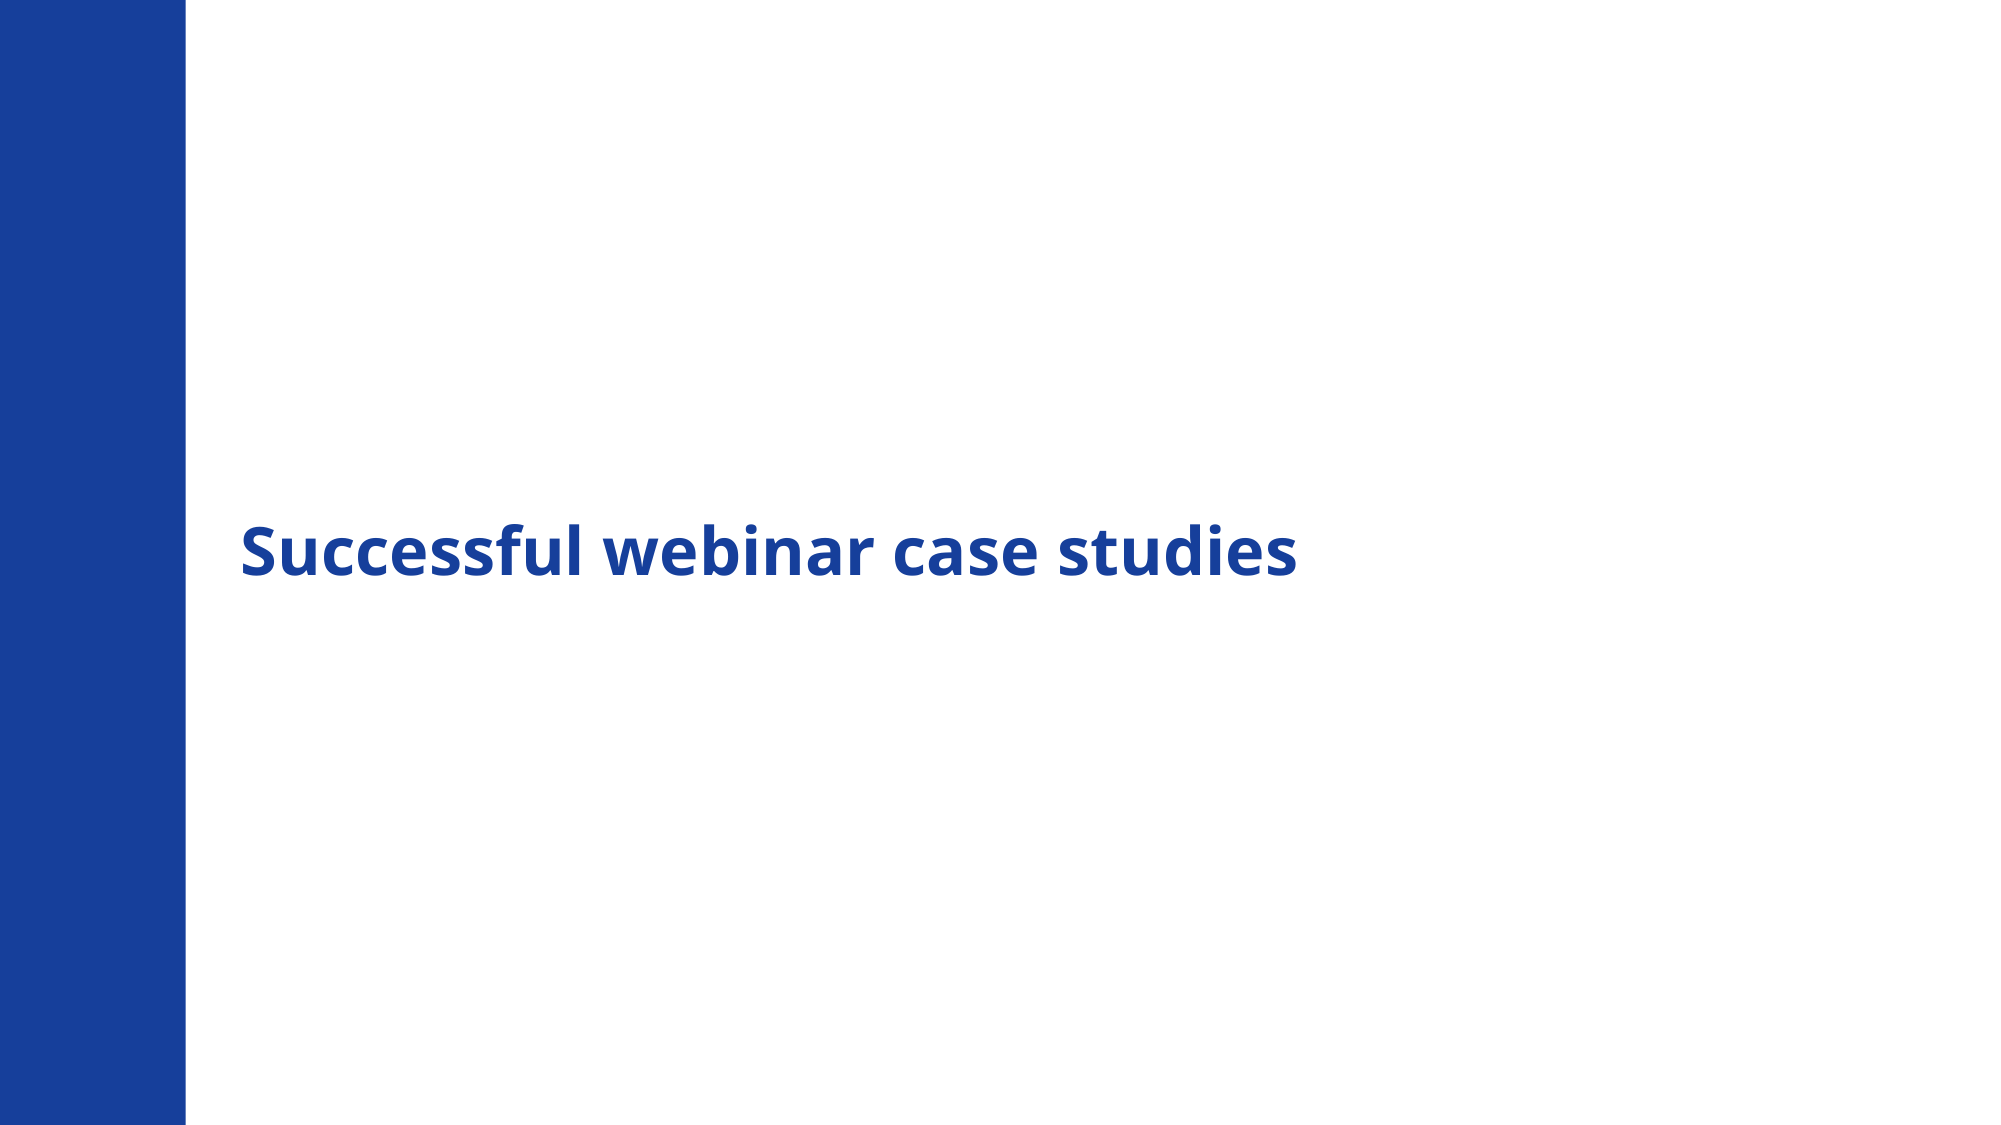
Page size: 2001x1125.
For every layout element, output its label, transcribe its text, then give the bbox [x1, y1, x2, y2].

text_box [0, 0, 186, 1125]
text_box Successful webinar case studies [225, 434, 1968, 583]
